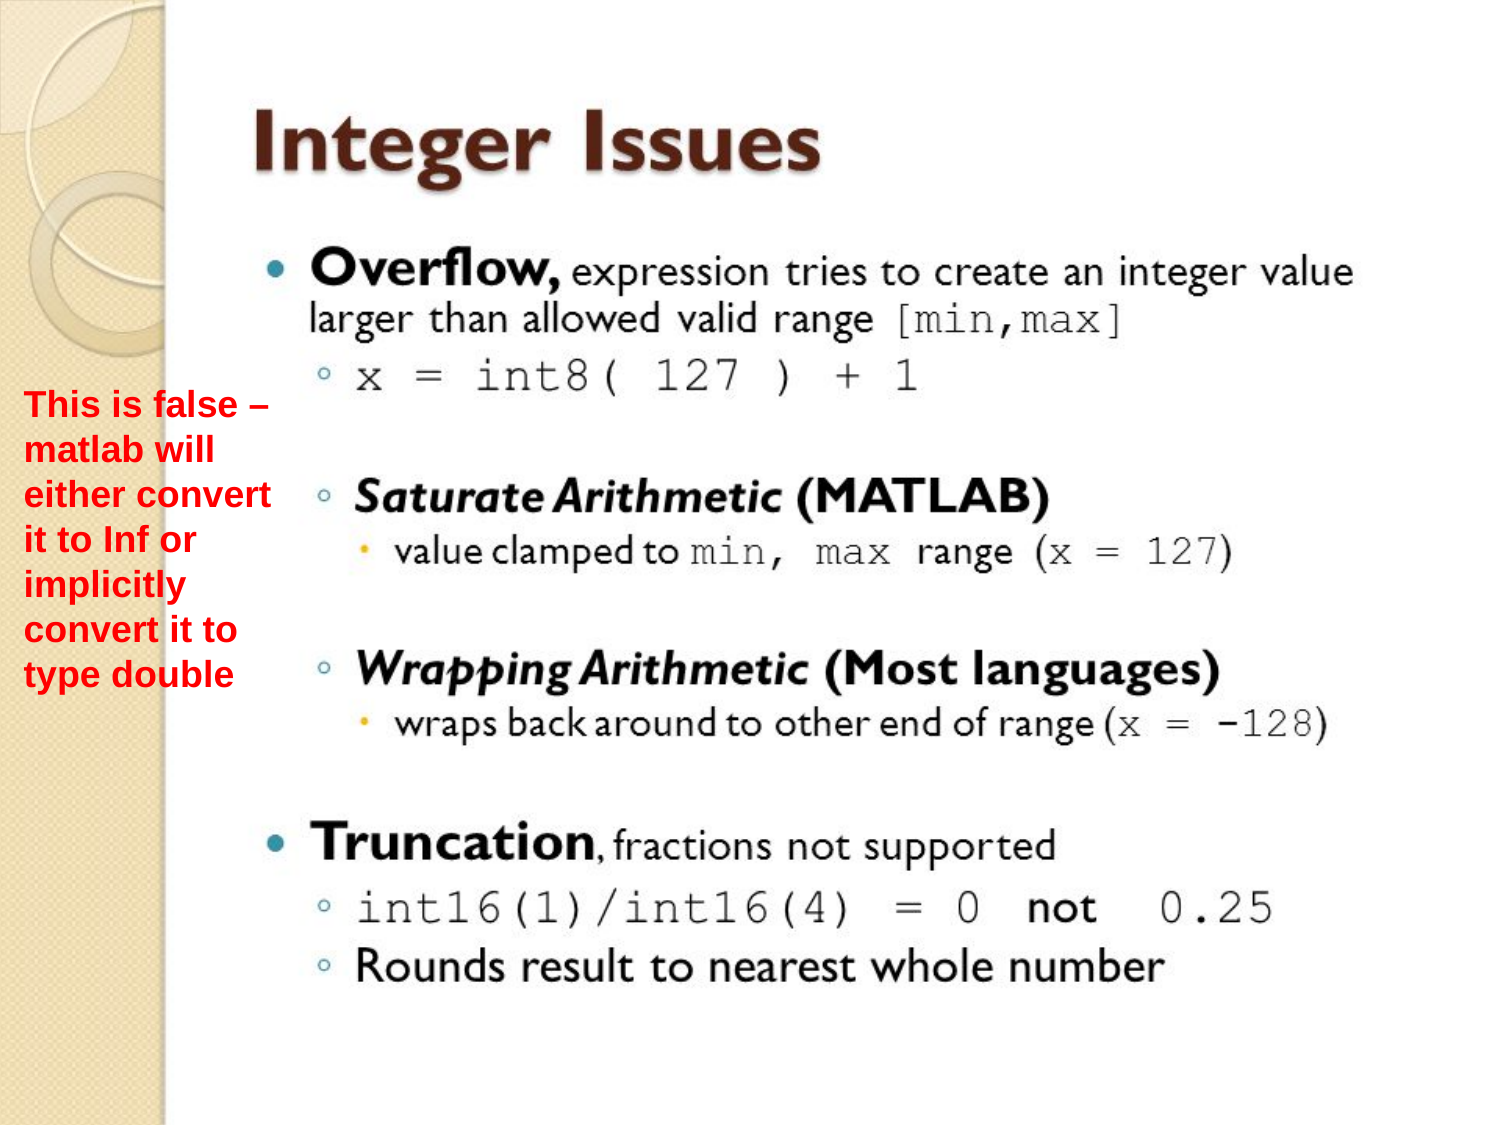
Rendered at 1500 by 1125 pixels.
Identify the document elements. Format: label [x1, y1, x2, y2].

list [0, 0, 1500, 1125]
